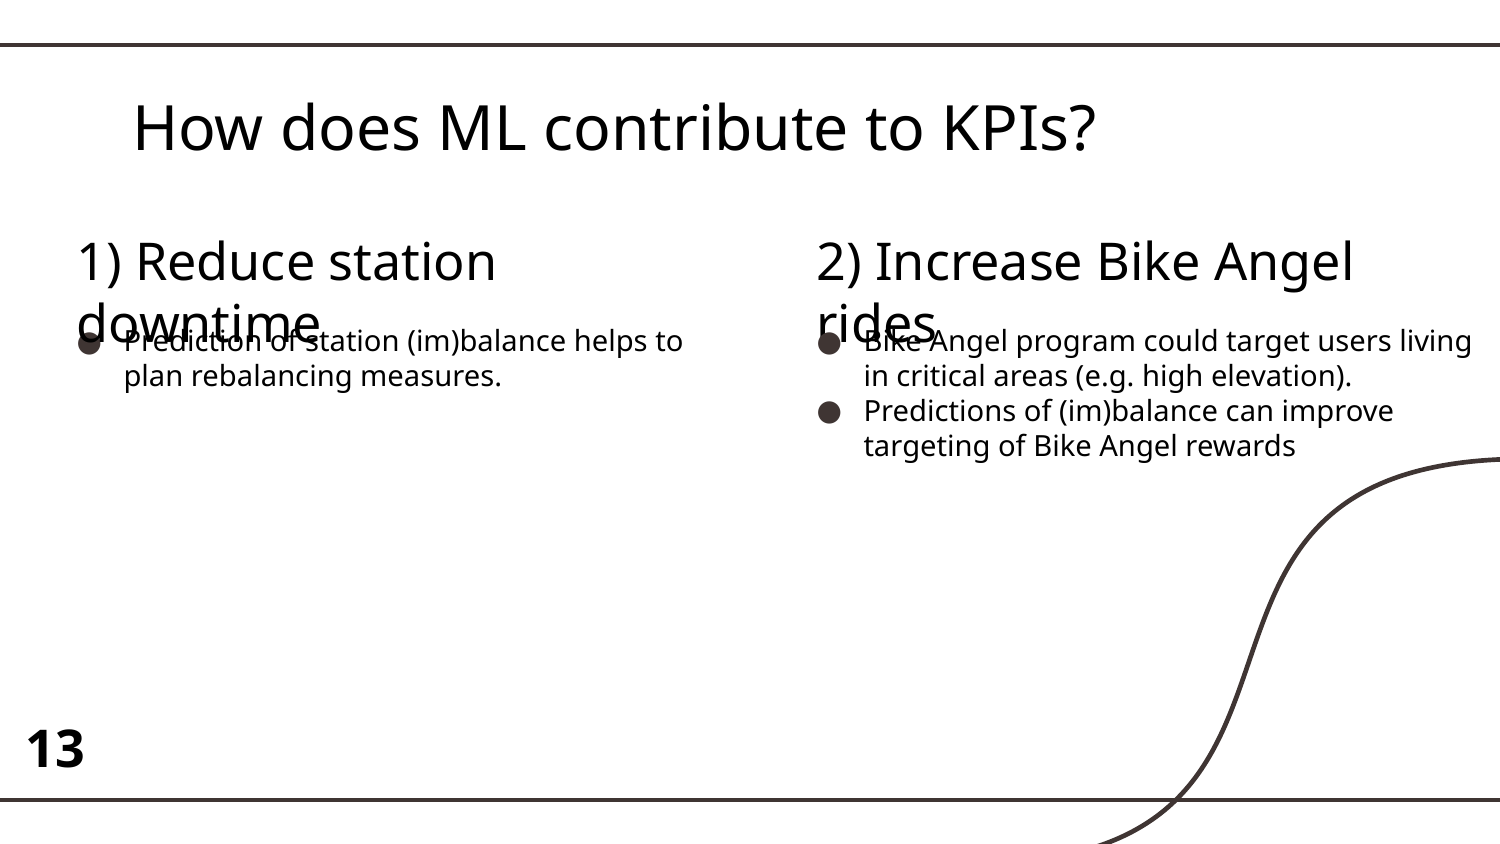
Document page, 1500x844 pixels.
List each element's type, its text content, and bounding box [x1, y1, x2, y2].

subtitle Prediction of station (im)balance helps to plan rebalancing measures. [61, 307, 758, 699]
text_box 13 [0, 700, 142, 794]
text_box 2) Increase Bike Angel rides [801, 213, 1457, 307]
title How does ML contribute to KPIs? [116, 72, 1131, 167]
text_box 1) Reduce station downtime [61, 213, 717, 308]
text_box Bike Angel program could target users living in critical areas (e.g. high elevation). Predictions of (im)balance can improve targeting of Bike Angel rewards [801, 307, 1498, 484]
